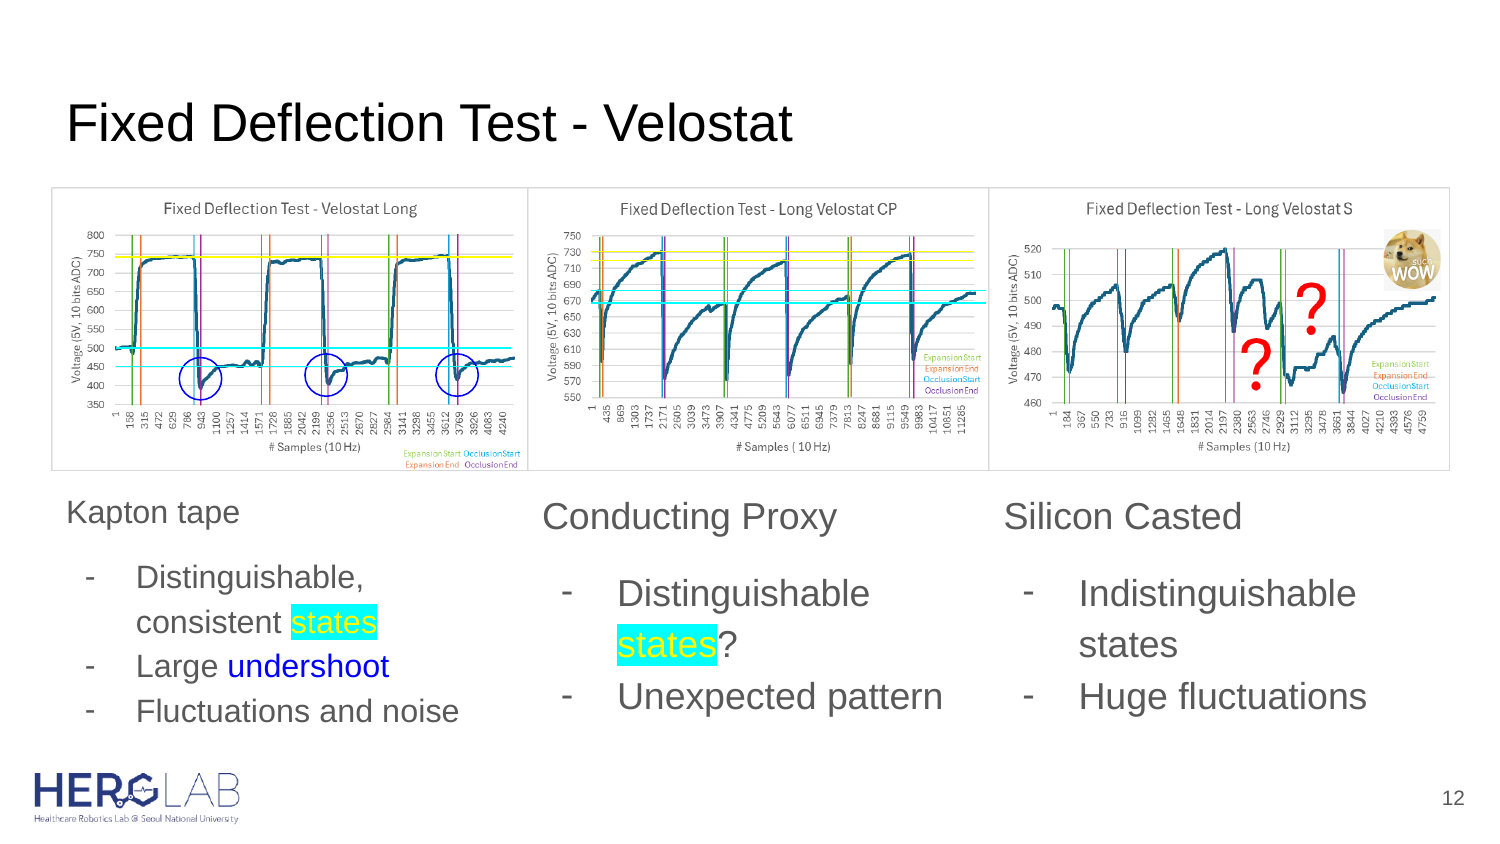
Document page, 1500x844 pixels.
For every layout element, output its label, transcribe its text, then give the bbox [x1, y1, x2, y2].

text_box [988, 186, 1451, 471]
picture [0, 743, 279, 844]
title Fixed Deflection Test - Velostat [51, 72, 1449, 167]
list Conducting Proxy Distinguishable states? Unexpected pattern [527, 480, 988, 750]
picture [50, 186, 988, 471]
list Kapton tape Distinguishable, consistent states Large undershoot Fluctuations and noise [51, 479, 527, 750]
slide_number ‹#› [1389, 764, 1480, 830]
list Silicon Casted Indistinguishable states Huge fluctuations [988, 479, 1450, 750]
